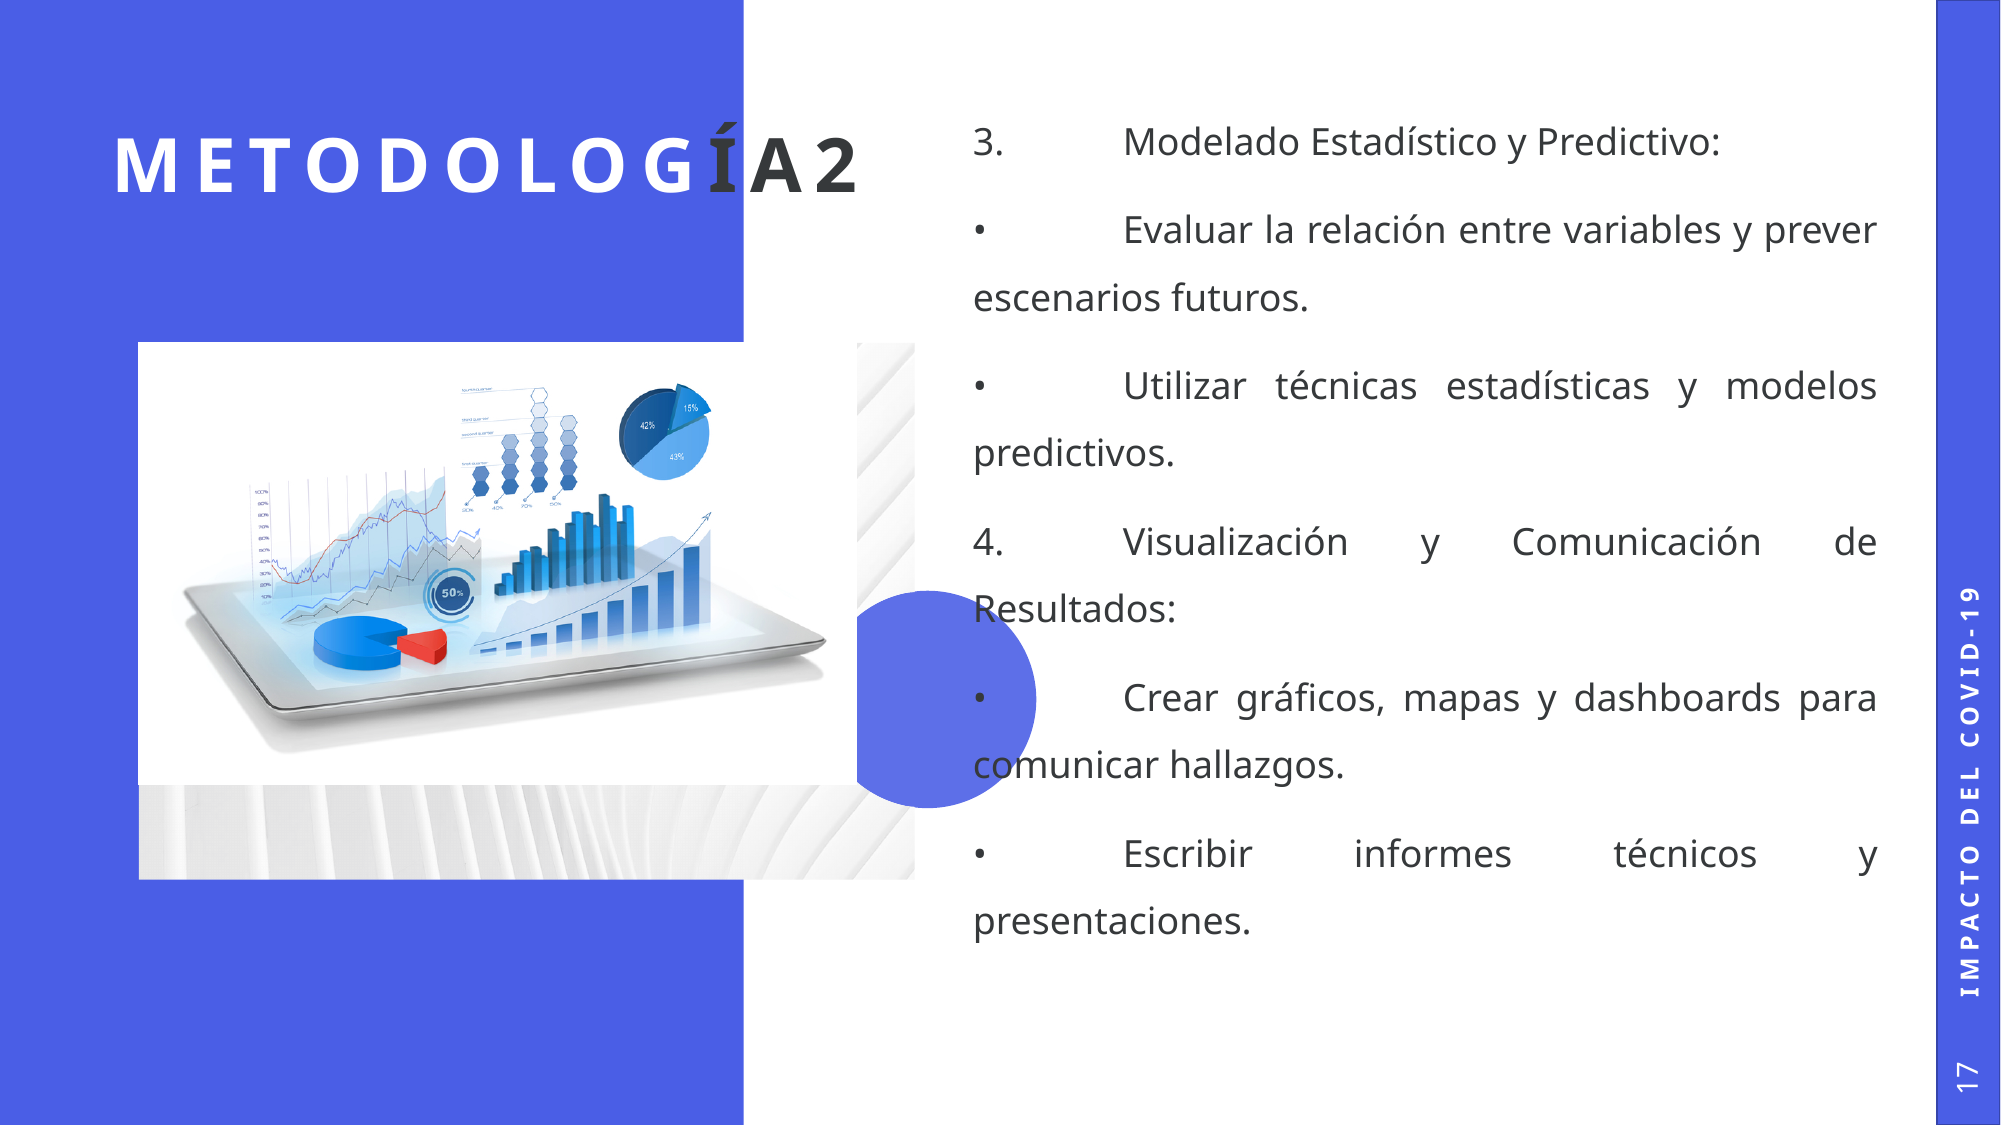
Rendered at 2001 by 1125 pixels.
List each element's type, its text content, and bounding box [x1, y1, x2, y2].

title Metodología2 [111, 128, 972, 314]
picture [138, 342, 915, 880]
footer Impacto del COVID-19 [1937, 0, 2000, 1032]
list 3. Modelado Estadístico y Predictivo: • Evaluar la relación entre variables y prever escenarios futuros. • Utilizar técnicas estadísticas y modelos predictivos. 4. Visualización y Comunicación de Resultados: • Crear gráficos, mapas y dashboards para comunicar hallazgos. • Escribir informes técnicos y presentaciones. [972, 95, 1879, 1125]
slide_number 17 [1937, 1032, 2000, 1125]
